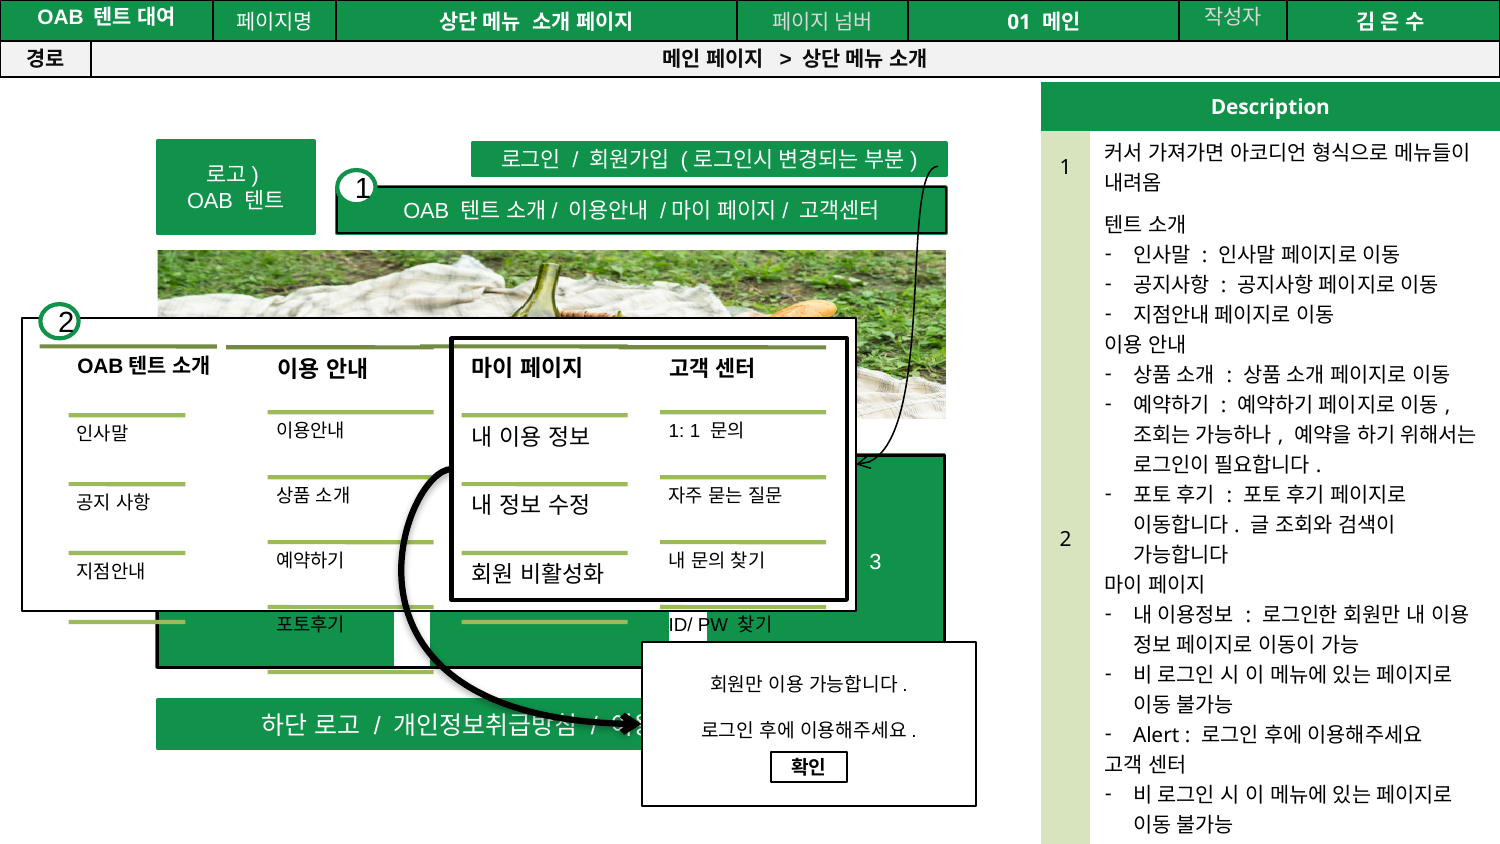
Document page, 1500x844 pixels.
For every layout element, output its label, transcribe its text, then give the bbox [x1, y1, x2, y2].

table_header 페이지명 [214, 1, 335, 40]
table_cell 경로 [1, 42, 90, 76]
table_cell 1 [1041, 131, 1090, 202]
table_header 김 은 수 [1288, 1, 1499, 40]
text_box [747, 274, 1047, 357]
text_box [156, 140, 947, 344]
table_cell 텐트 소개 인사말 : 인사말 페이지로 이동 공지사항 : 공지사항 페이지로 이동 지점안내 페이지로 이동 이용 안내 상품 소개 : 상품 소개 페이지로 이동 예약하기 : 예약하기 페이지로 이동, 조회는 가능하나, 예약을 하기 위해서는 로그인이 필요합니다. 포토 후기 : 포토 후기 페이지로 이동합니다. 글 조회와 검색이 가능합니다 마이 페이지 내 이용정보 : 로그인한 회원만 내 이용 정보 페이지로 이동이 가능 비 로그인 시 이 메뉴에 있는 페이지로 이동 불가능 Alert : 로그인 후에 이용해주세요 고객 센터 비 로그인 시 이 메뉴에 있는 페이지로 이동 불가능 Alert : 로그인 후에 이용해주세요. [1090, 202, 1500, 844]
table_cell 메인 페이지 > 상단 메뉴 소개 [92, 42, 1499, 76]
table_header 작성자 [1180, 1, 1286, 40]
table_cell 커서 가져가면 아코디언 형식으로 메뉴들이 내려옴 [1090, 131, 1500, 202]
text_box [641, 641, 977, 807]
text_box [20, 316, 151, 613]
table_header 01 메인 [909, 1, 1178, 40]
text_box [156, 608, 636, 749]
text_box 2 [38, 301, 81, 341]
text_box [646, 365, 947, 640]
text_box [451, 468, 642, 725]
table_header 페이지 넘버 [738, 1, 907, 40]
table_header Description [1041, 82, 1500, 131]
table_header 상단 메뉴 소개 페이지 [337, 1, 736, 40]
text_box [39, 346, 837, 601]
table_header OAB 텐트 대여 [1, 1, 212, 40]
table_cell 2 [1041, 202, 1090, 844]
